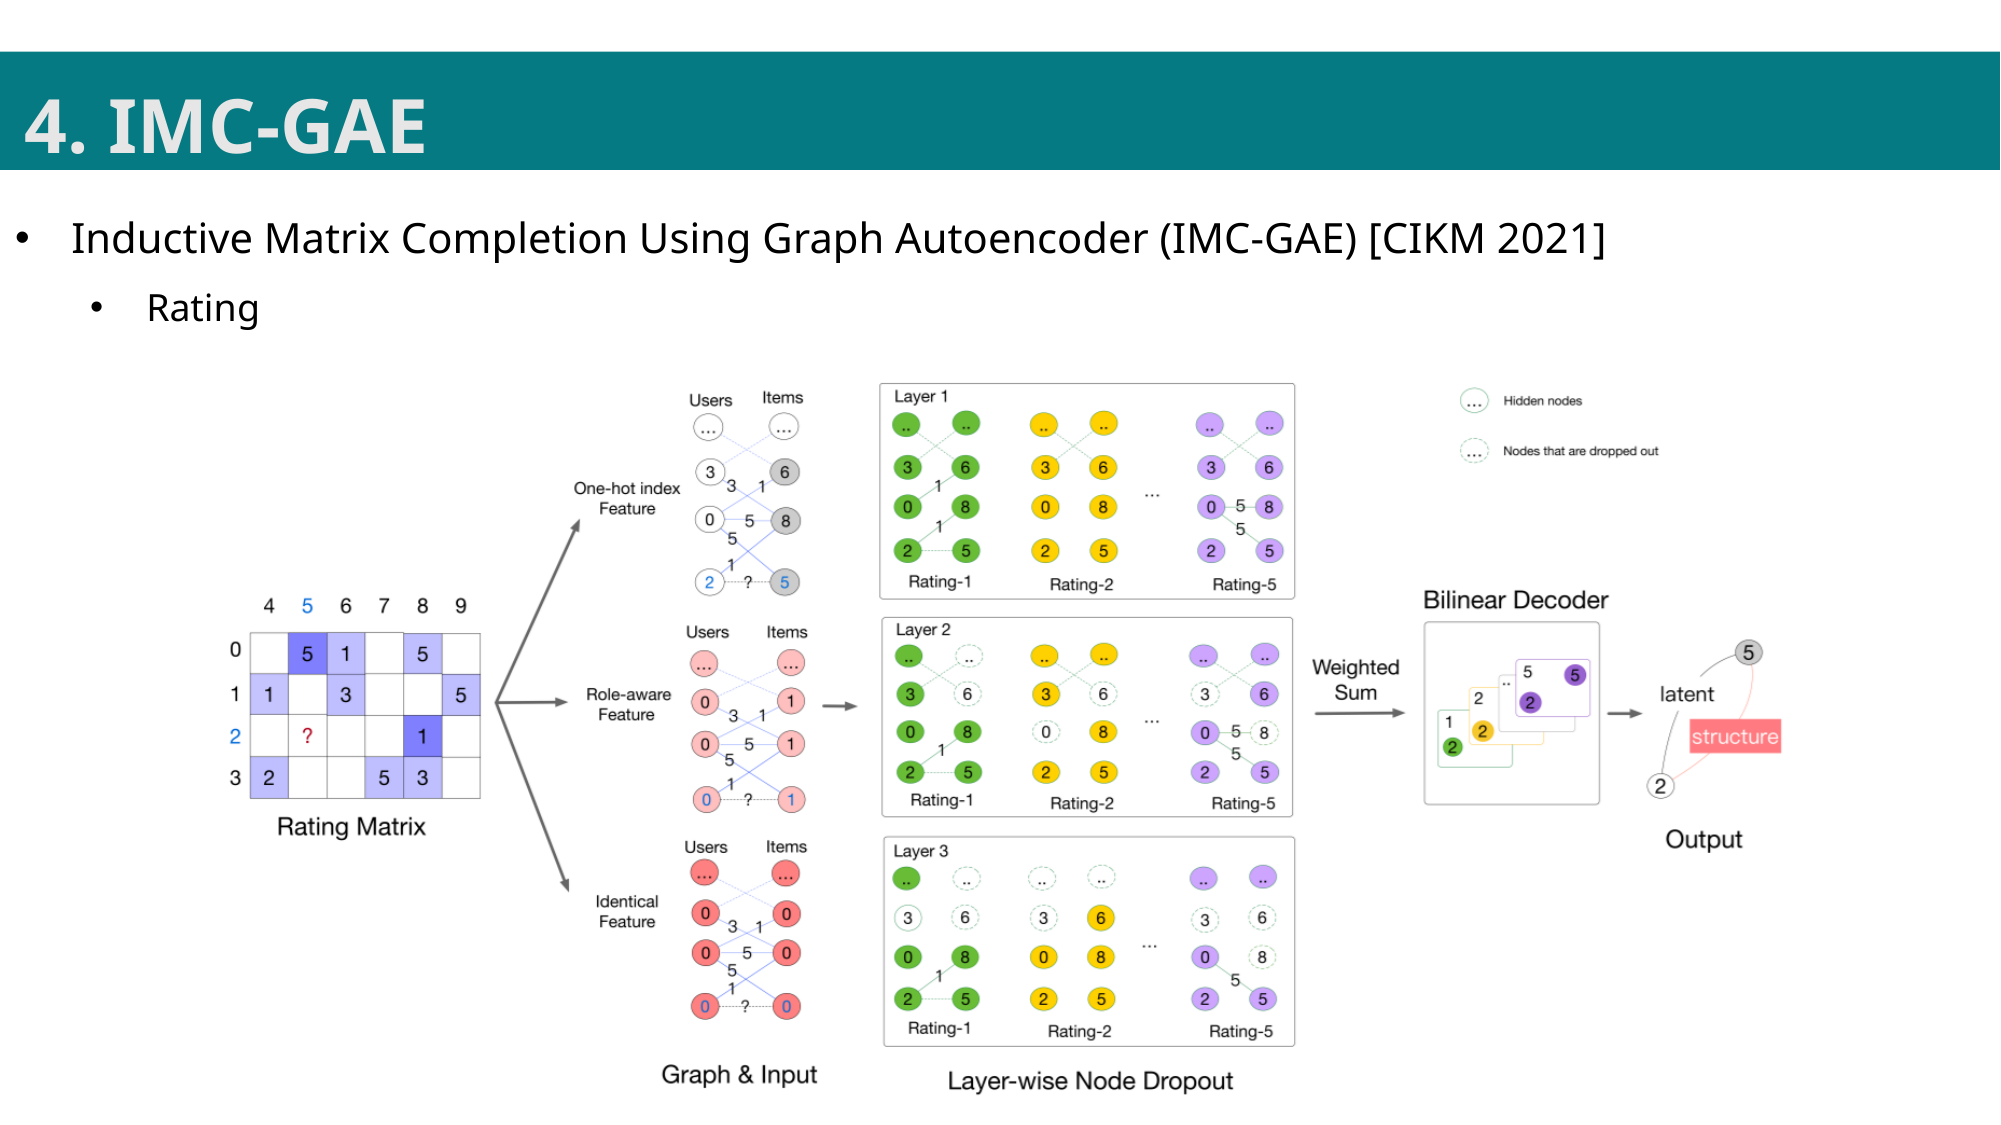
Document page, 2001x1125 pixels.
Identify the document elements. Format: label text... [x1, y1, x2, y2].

picture [207, 369, 1793, 1103]
text_box [0, 51, 10, 171]
text_box 4. IMC-GAE [10, 25, 2000, 176]
text_box Inductive Matrix Completion Using Graph Autoencoder (IMC-GAE) [CIKM 2021] Rating [0, 179, 2000, 1125]
